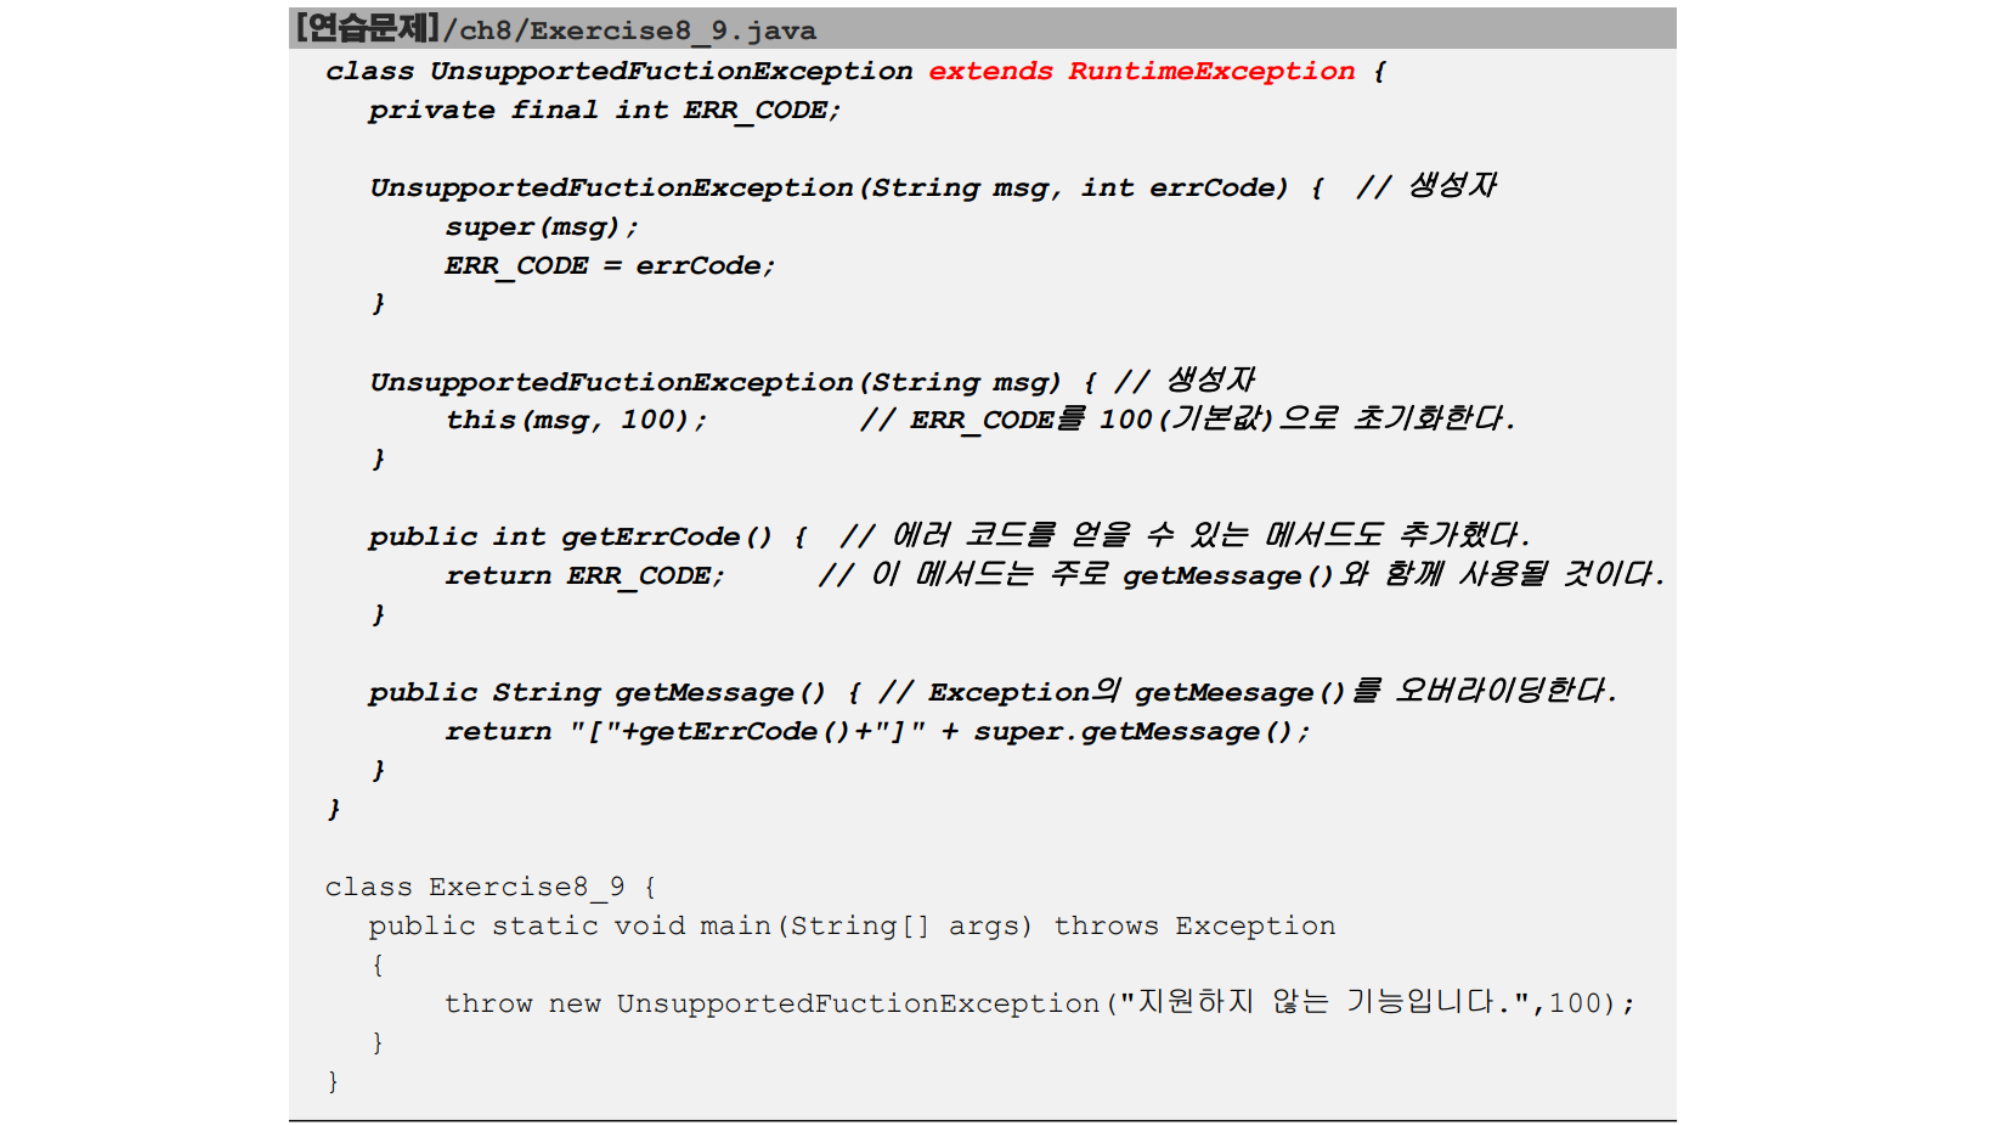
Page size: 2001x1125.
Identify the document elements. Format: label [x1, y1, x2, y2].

picture [283, 0, 1717, 1125]
